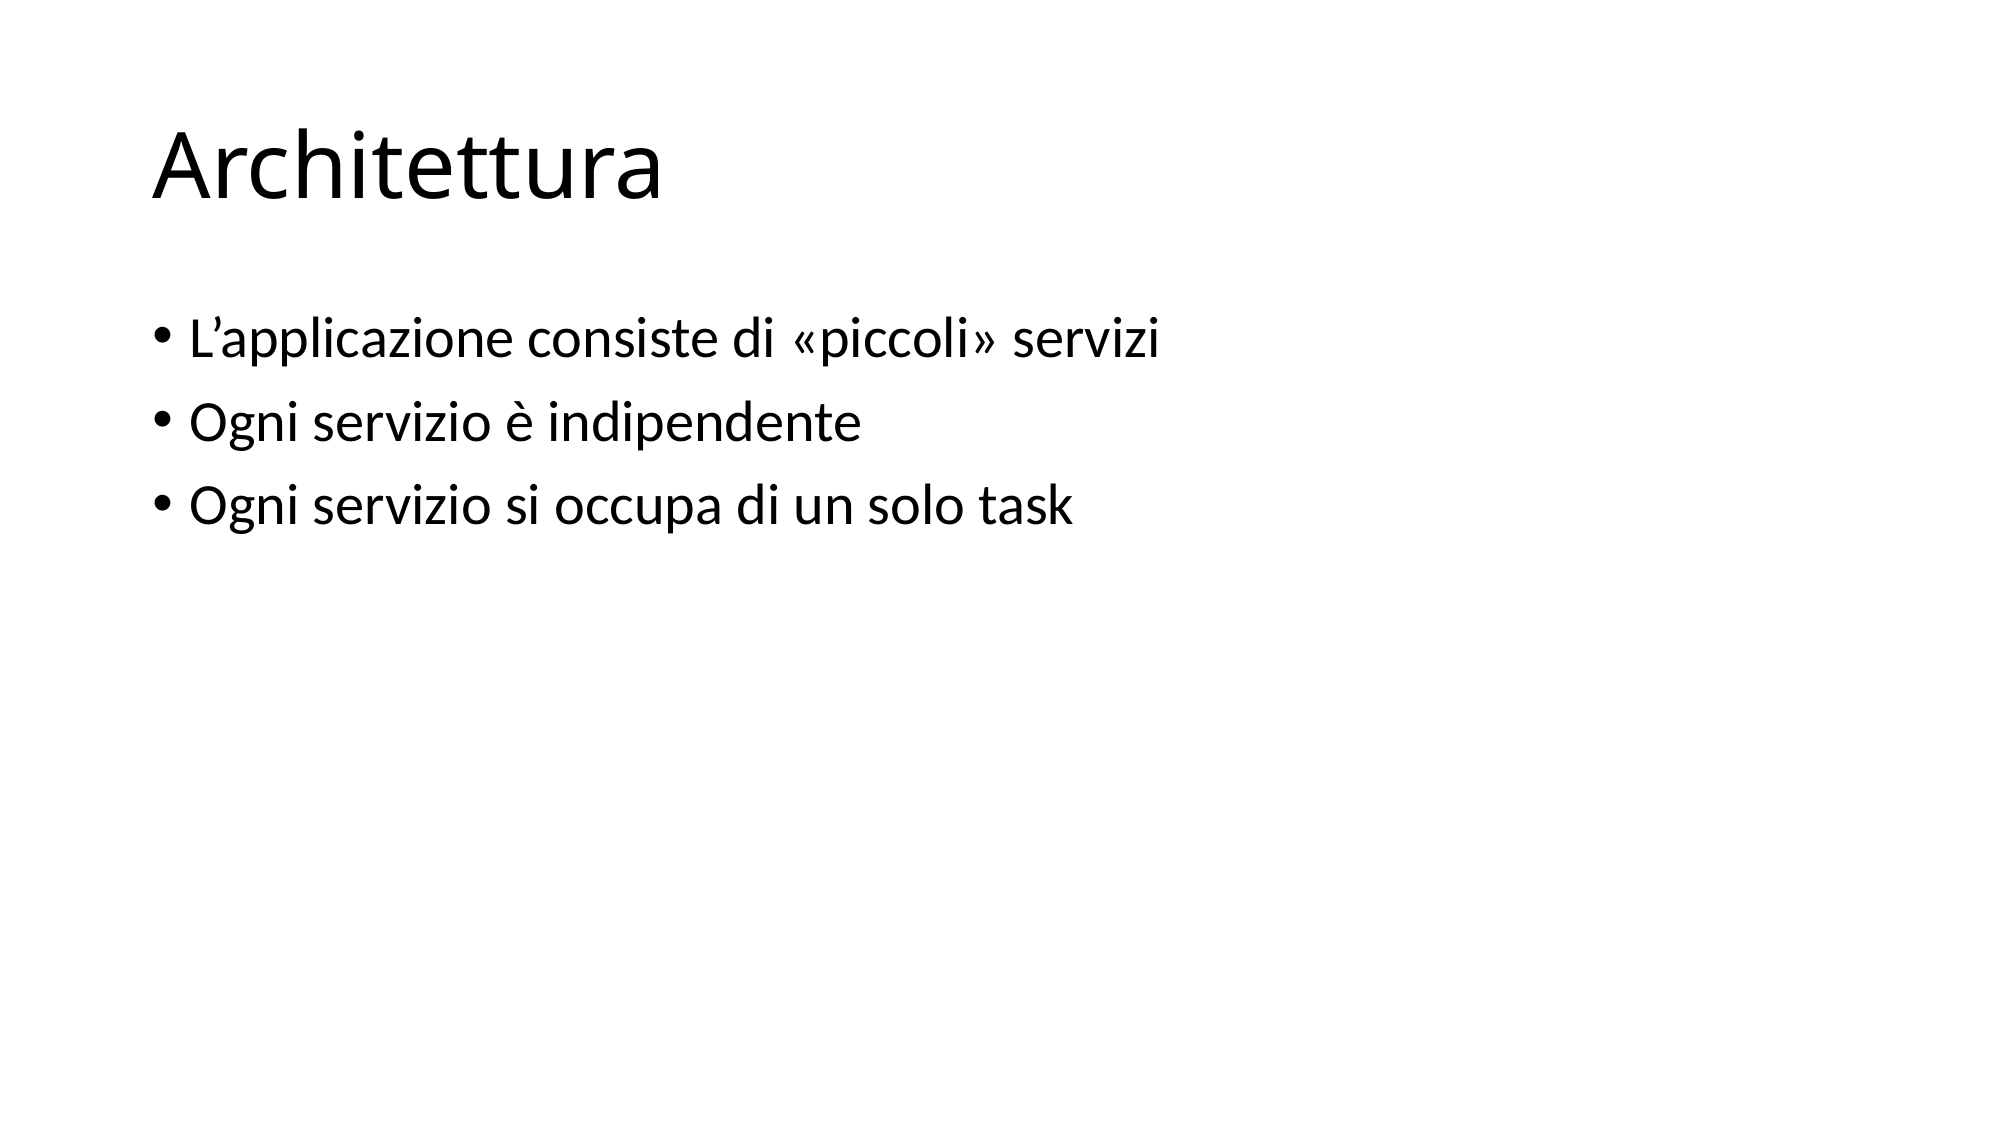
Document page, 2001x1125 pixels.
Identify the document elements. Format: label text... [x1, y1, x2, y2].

list L’applicazione consiste di «piccoli» servizi Ogni servizio è indipendente Ogni servizio si occupa di un solo task [137, 299, 1863, 1014]
title Architettura [137, 59, 1863, 278]
